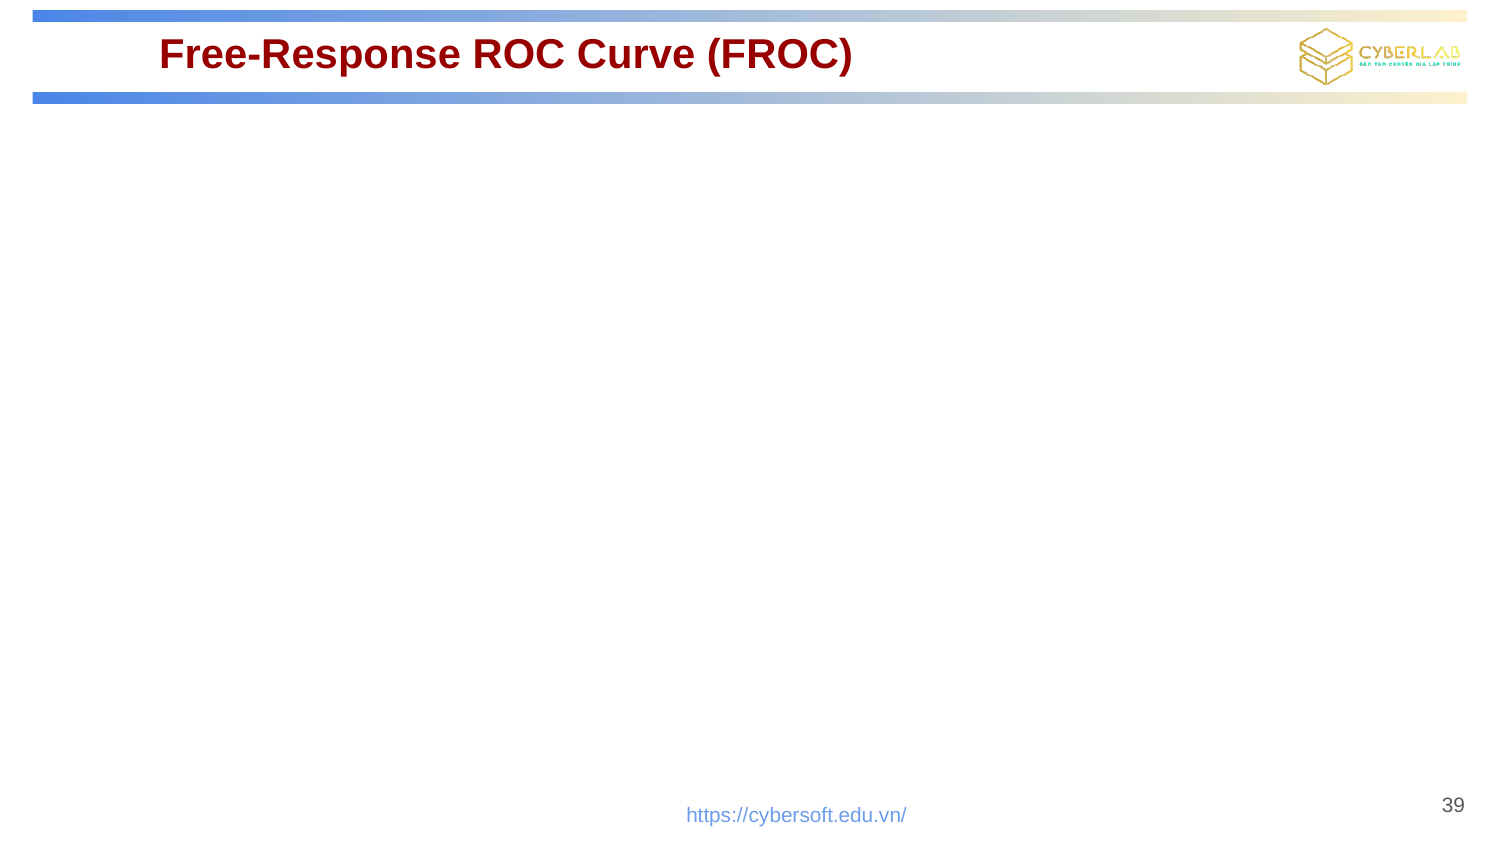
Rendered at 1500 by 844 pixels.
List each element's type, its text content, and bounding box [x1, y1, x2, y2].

picture [1449, 28, 1468, 85]
title Free-Response ROC Curve (FROC) [144, 12, 1449, 93]
slide_number 39 [1389, 782, 1480, 830]
